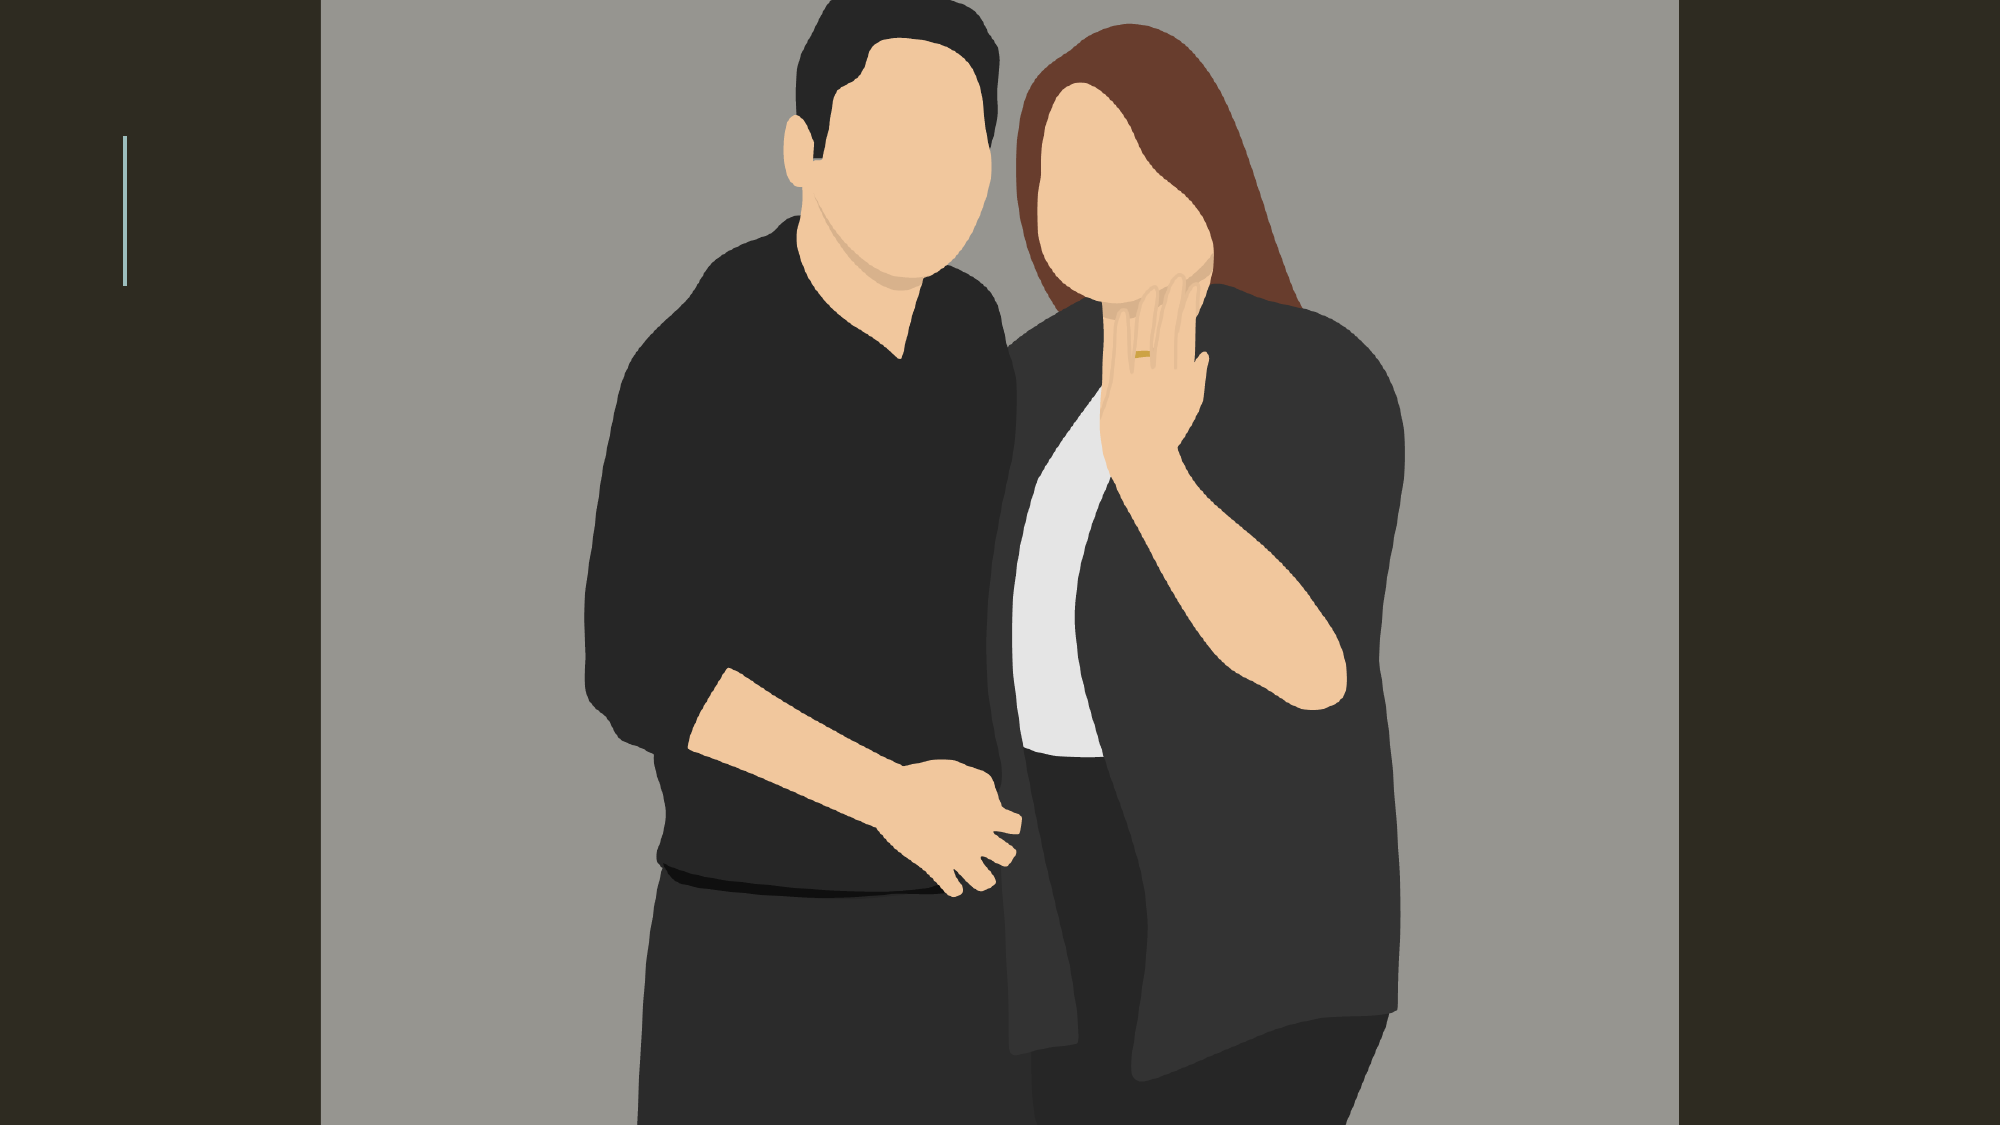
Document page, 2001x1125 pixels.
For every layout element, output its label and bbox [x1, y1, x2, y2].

text_box [320, 0, 1680, 1125]
